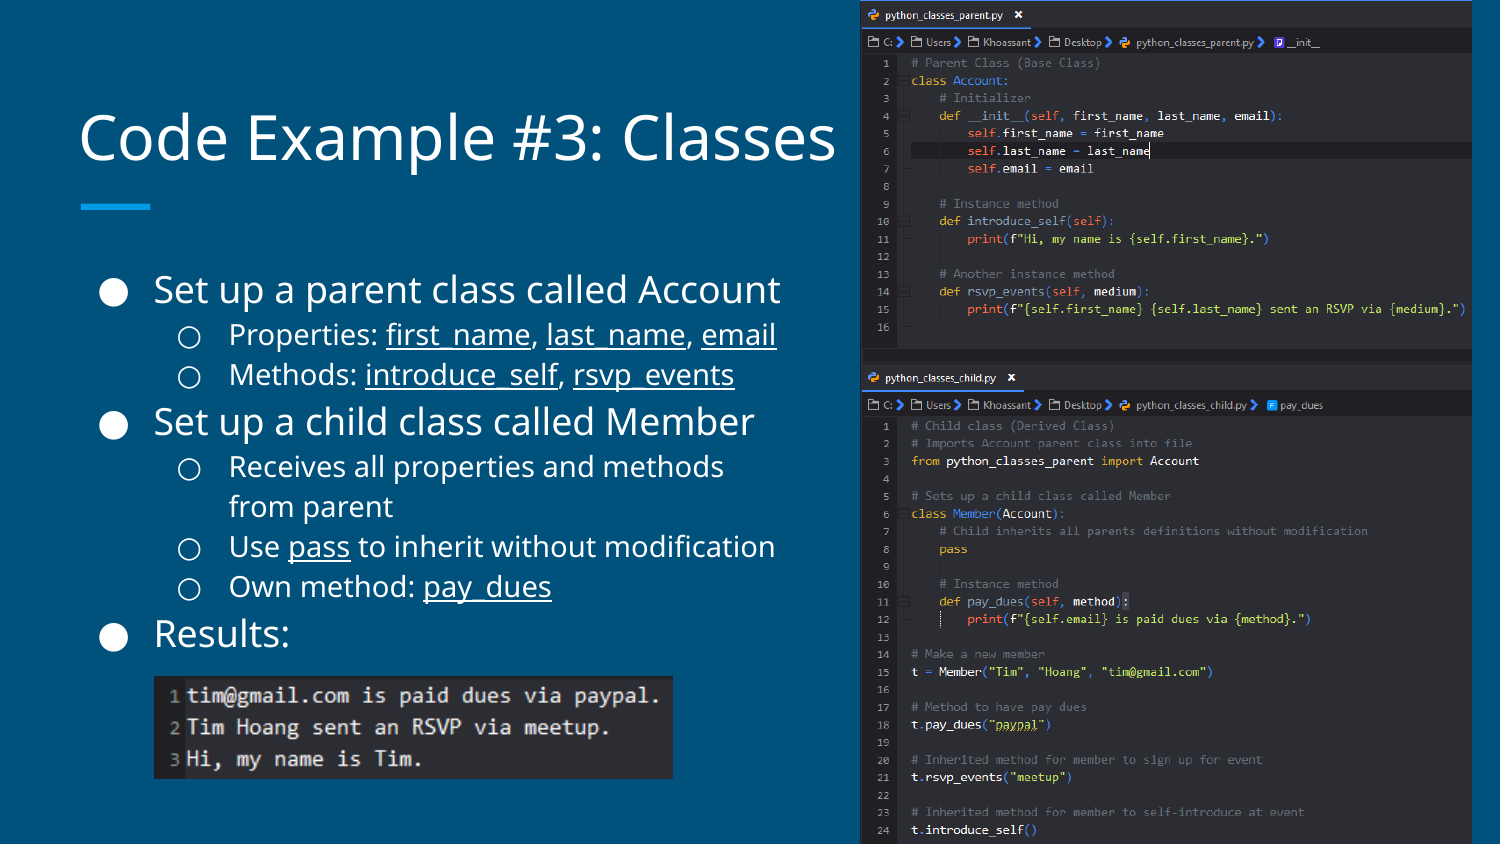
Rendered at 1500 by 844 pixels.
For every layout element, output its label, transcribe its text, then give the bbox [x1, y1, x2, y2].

text_box Set up a parent class called Account Properties: first_name, last_name, email Methods: introduce_self, rsvp_events Set up a child class called Member Receives all properties and methods from parent Use pass to inherit without modification Own method: pay_dues Results: [63, 244, 855, 750]
picture [155, 677, 672, 778]
text_box Code Example #3: Classes [63, 75, 855, 188]
picture [861, 0, 1471, 844]
